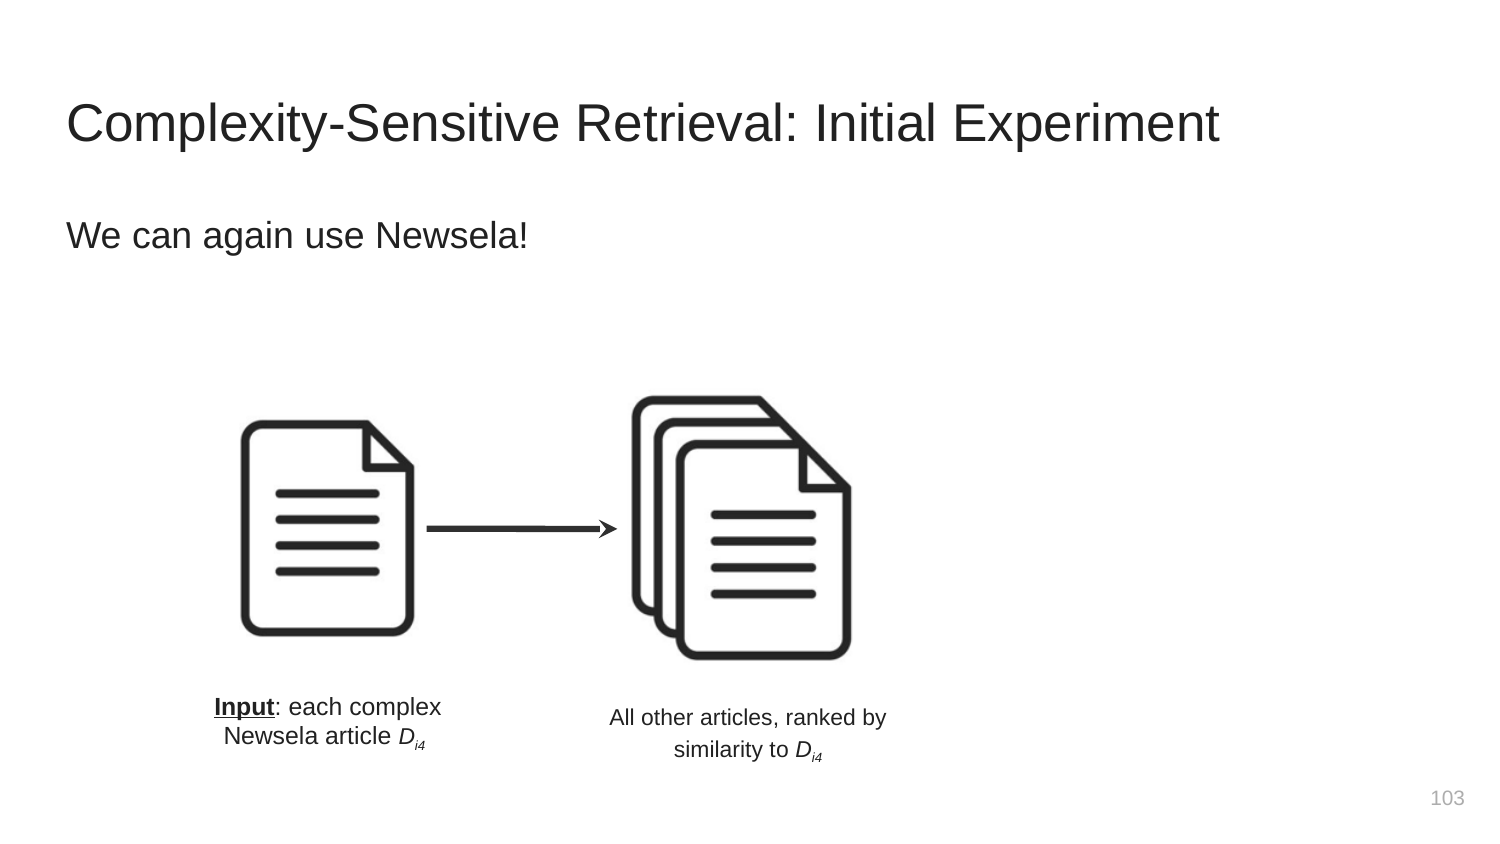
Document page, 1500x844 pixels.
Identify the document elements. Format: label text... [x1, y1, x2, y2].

title Complexity-Sensitive Retrieval: Initial Experiment [51, 72, 1449, 167]
picture [229, 409, 427, 649]
text_box All other articles, ranked by similarity to Di4 [591, 683, 905, 781]
list Input: each complex Newsela article Di4 [171, 679, 485, 773]
slide_number ‹#› [1389, 764, 1480, 830]
picture [617, 378, 880, 680]
list We can again use Newsela! [51, 189, 1449, 365]
